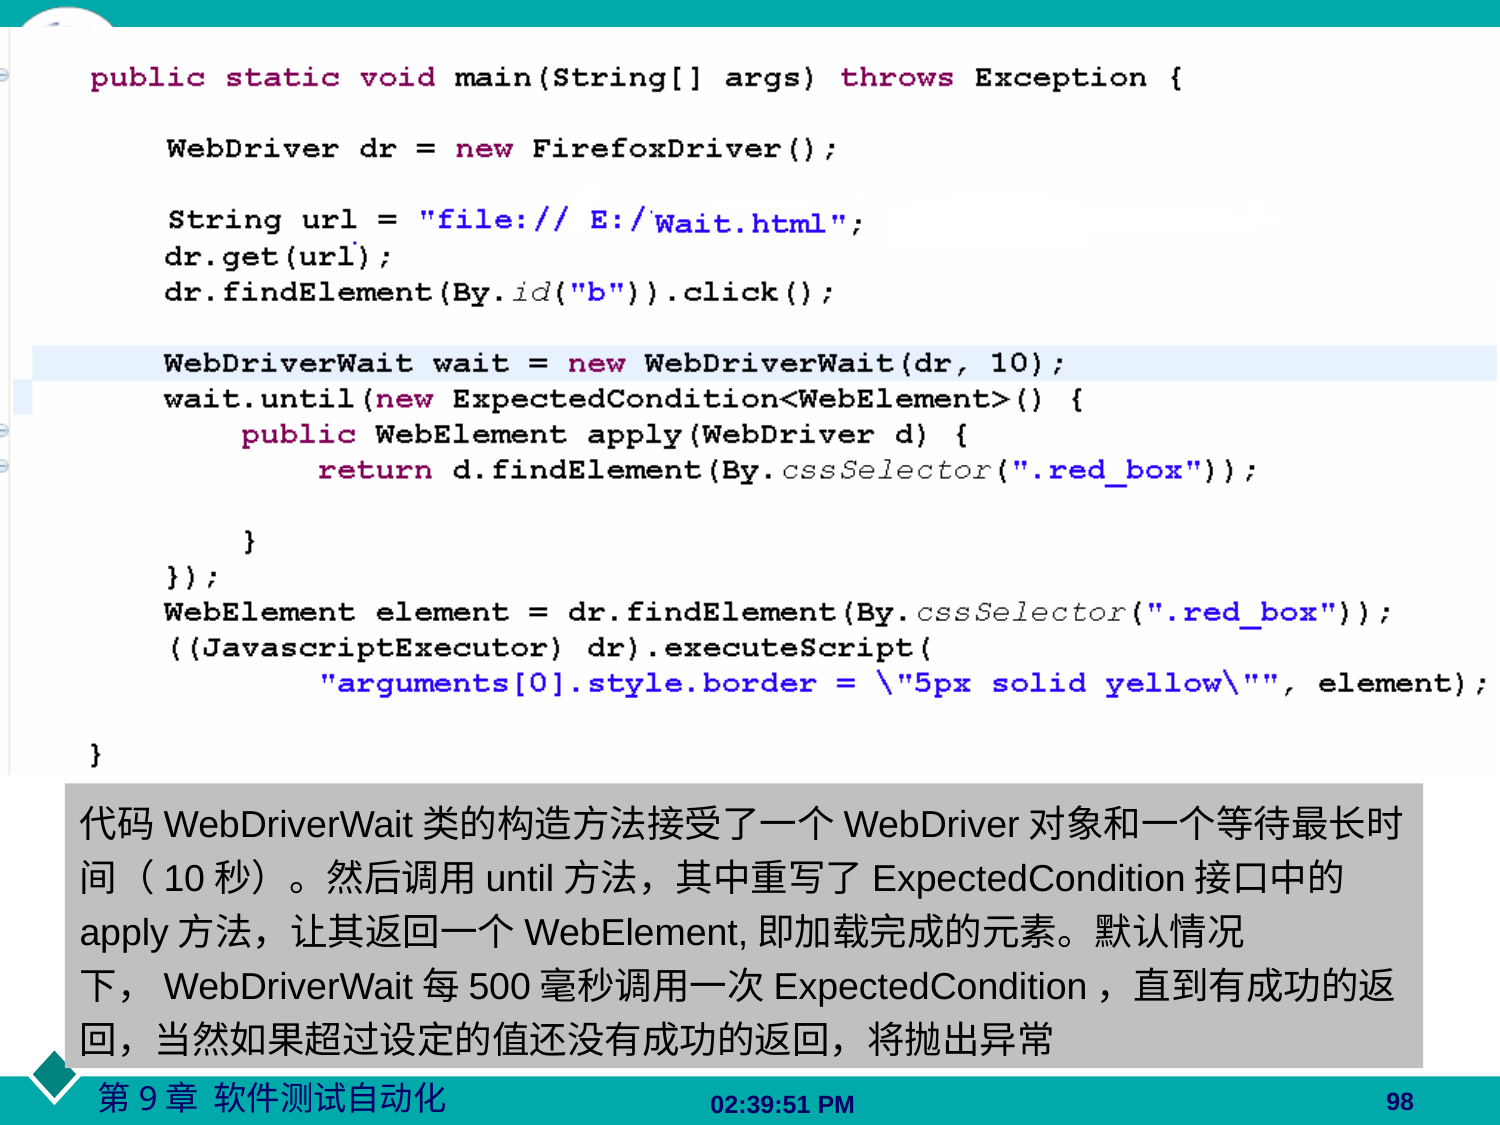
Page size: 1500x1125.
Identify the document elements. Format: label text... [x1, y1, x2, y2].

text_box 代码WebDriverWait类的构造方法接受了一个WebDriver对象和一个等待最长时间（10秒）。然后调用until方法，其中重写了ExpectedCondition接口中的apply方法，让其返回一个WebElement,即加载完成的元素。默认情况下，WebDriverWait每500毫秒调用一次ExpectedCondition，直到有成功的返回，当然如果超过设定的值还没有成功的返回，将抛出异常 [64, 783, 1424, 1069]
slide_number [695, 1081, 1046, 1125]
slide_number 98 [1116, 1077, 1430, 1125]
picture [0, 0, 1500, 775]
